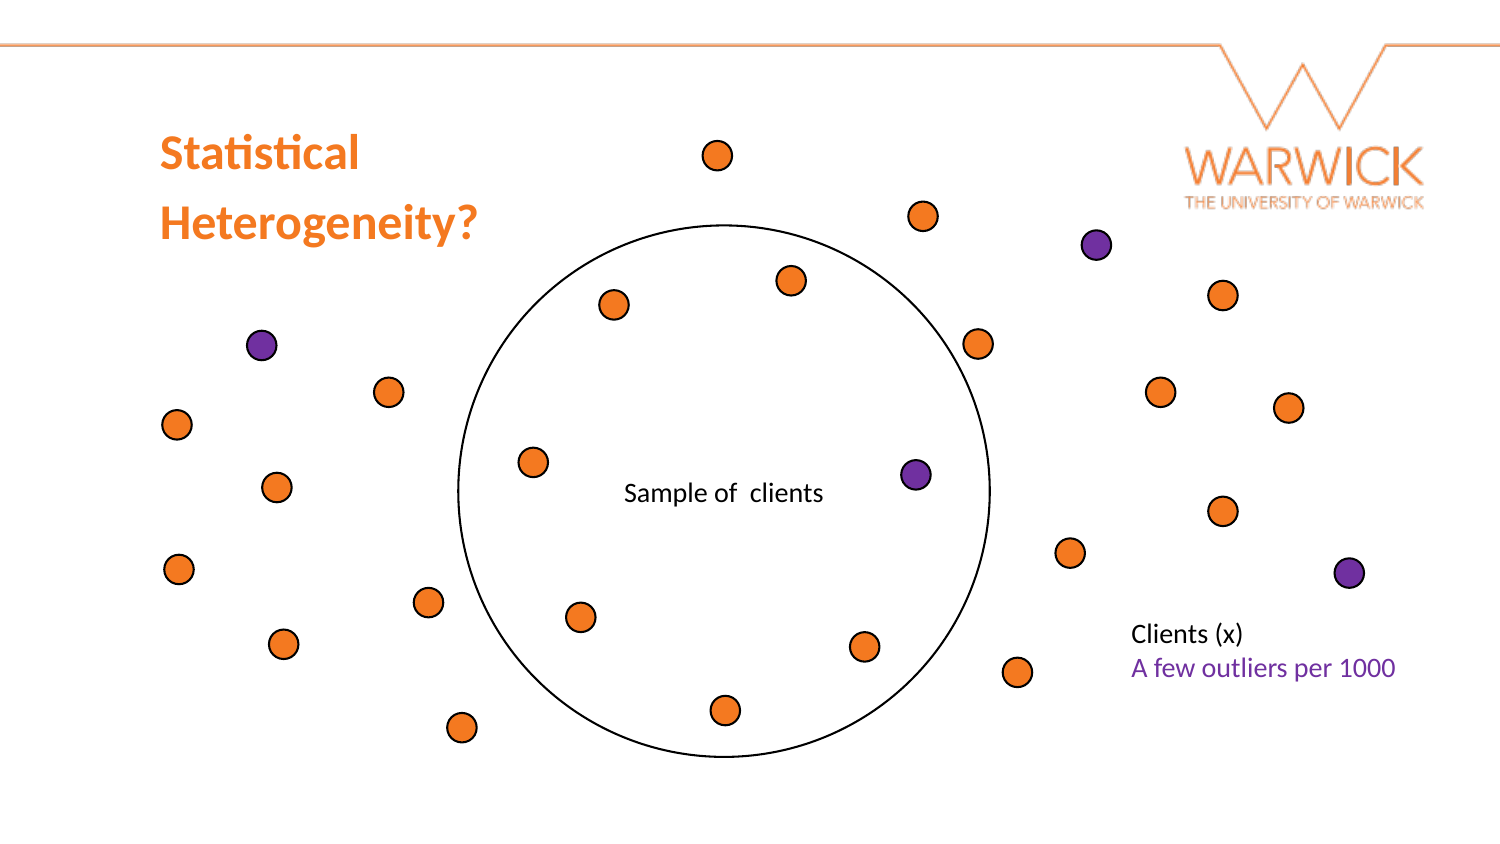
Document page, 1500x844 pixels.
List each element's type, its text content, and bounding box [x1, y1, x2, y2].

text_box [245, 329, 278, 362]
text_box [1207, 495, 1239, 528]
text_box [1080, 229, 1113, 261]
text_box [1001, 656, 1034, 689]
text_box [1054, 537, 1087, 569]
text_box [517, 446, 550, 479]
text_box [161, 409, 193, 441]
text_box [848, 631, 881, 663]
text_box [267, 628, 300, 661]
text_box [372, 376, 405, 409]
text_box [598, 289, 630, 321]
text_box [962, 328, 994, 360]
text_box [1272, 392, 1305, 424]
text_box [907, 200, 939, 233]
text_box [163, 553, 195, 586]
text_box [709, 694, 742, 727]
text_box [1207, 279, 1239, 312]
text_box [900, 459, 932, 491]
text_box [1144, 376, 1177, 409]
text_box [412, 586, 445, 619]
list Statistical Heterogeneity? [145, 118, 508, 265]
text_box [775, 264, 807, 297]
text_box [261, 471, 293, 504]
text_box [1333, 557, 1366, 589]
text_box [701, 139, 734, 172]
text_box [565, 601, 597, 634]
text_box [446, 711, 478, 744]
